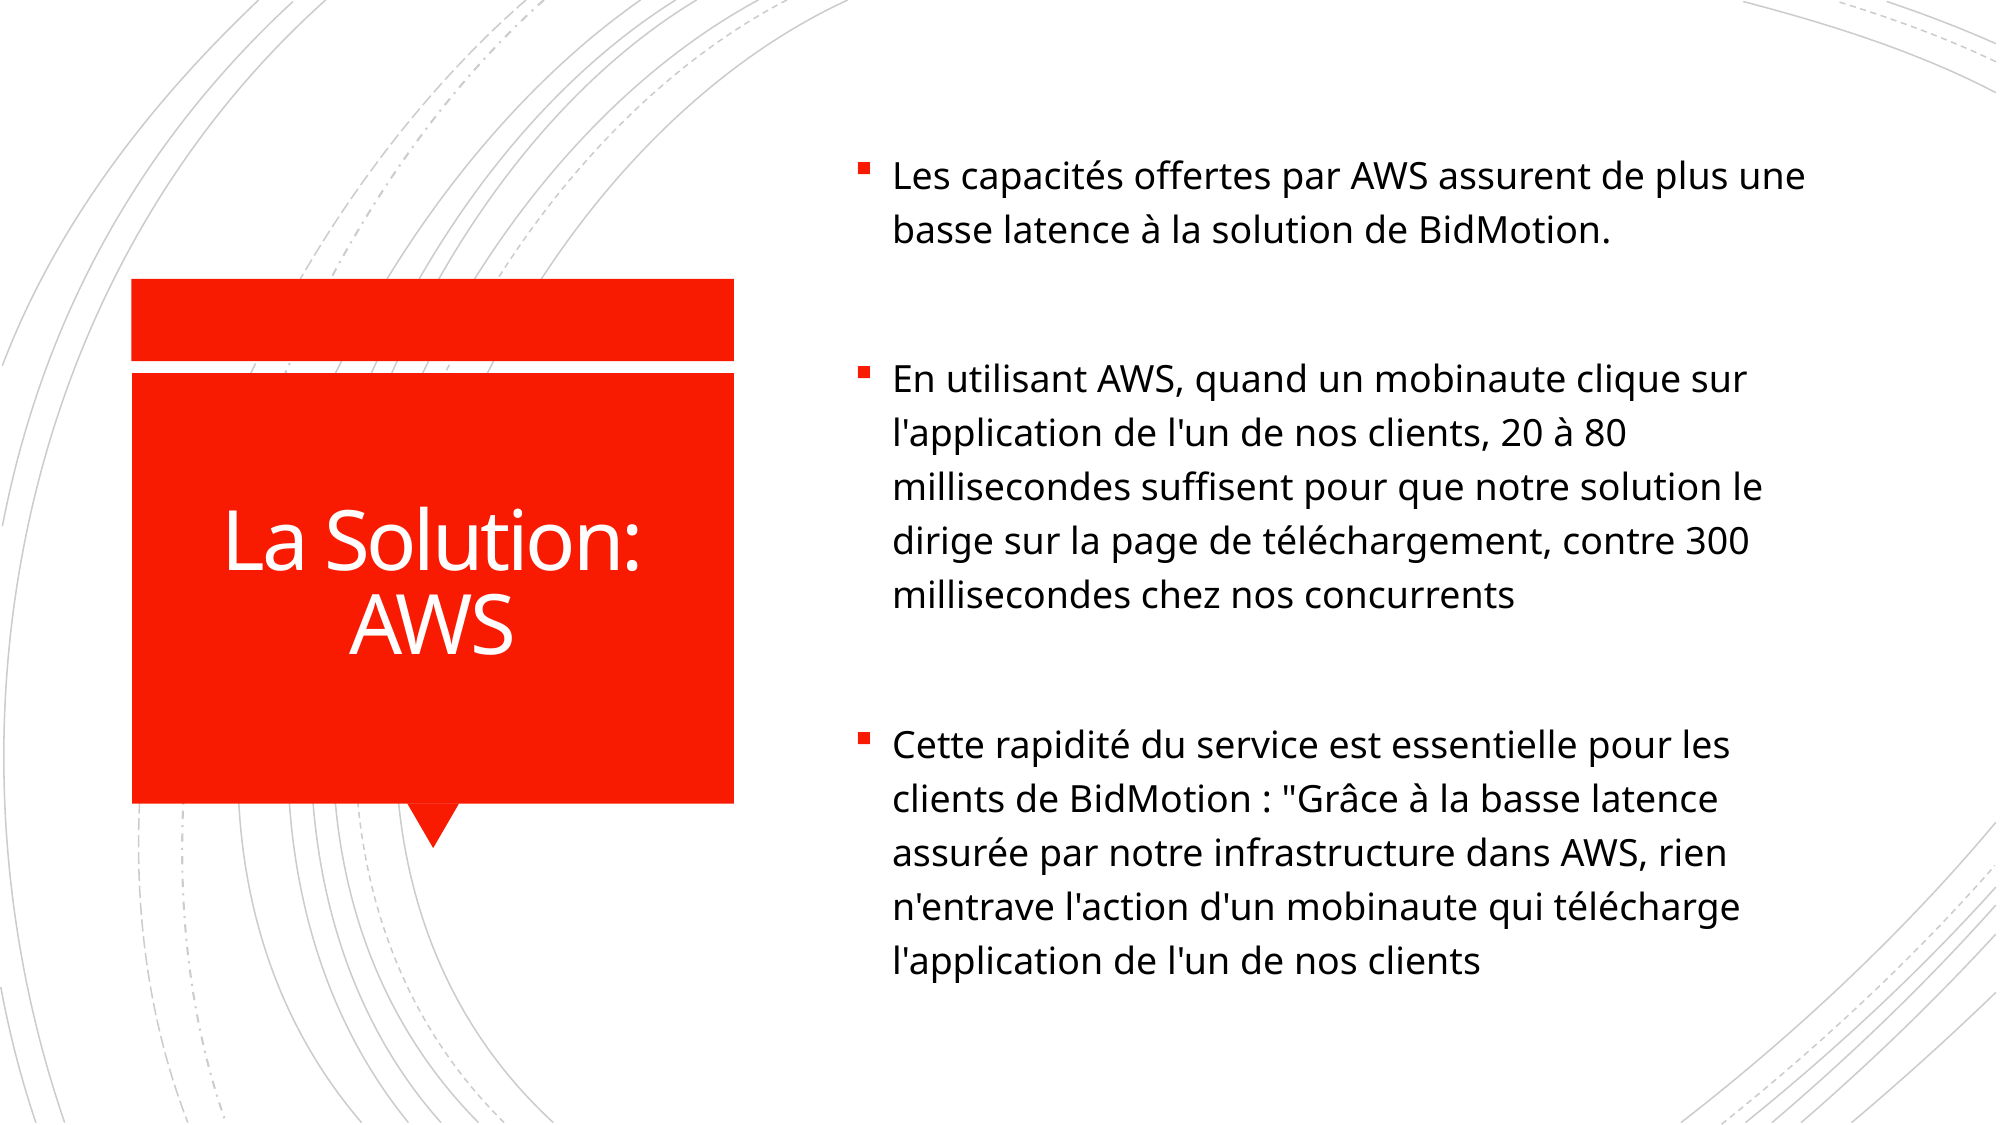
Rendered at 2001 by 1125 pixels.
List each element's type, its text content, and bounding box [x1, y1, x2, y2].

list Les capacités offertes par AWS assurent de plus une basse latence à la solution de BidMotion. En utilisant AWS, quand un mobinaute clique sur l'application de l'un de nos clients, 20 à 80 millisecondes suffisent pour que notre solution le dirige sur la page de téléchargement, contre 300 millisecondes chez nos concurrents Cette rapidité du service est essentielle pour les clients de BidMotion : "Grâce à la basse latence assurée par notre infrastructure dans AWS, rien n'entrave l'action d'un mobinaute qui télécharge l'application de l'un de nos clients [839, 131, 1871, 993]
title La Solution: AWS [145, 385, 720, 789]
